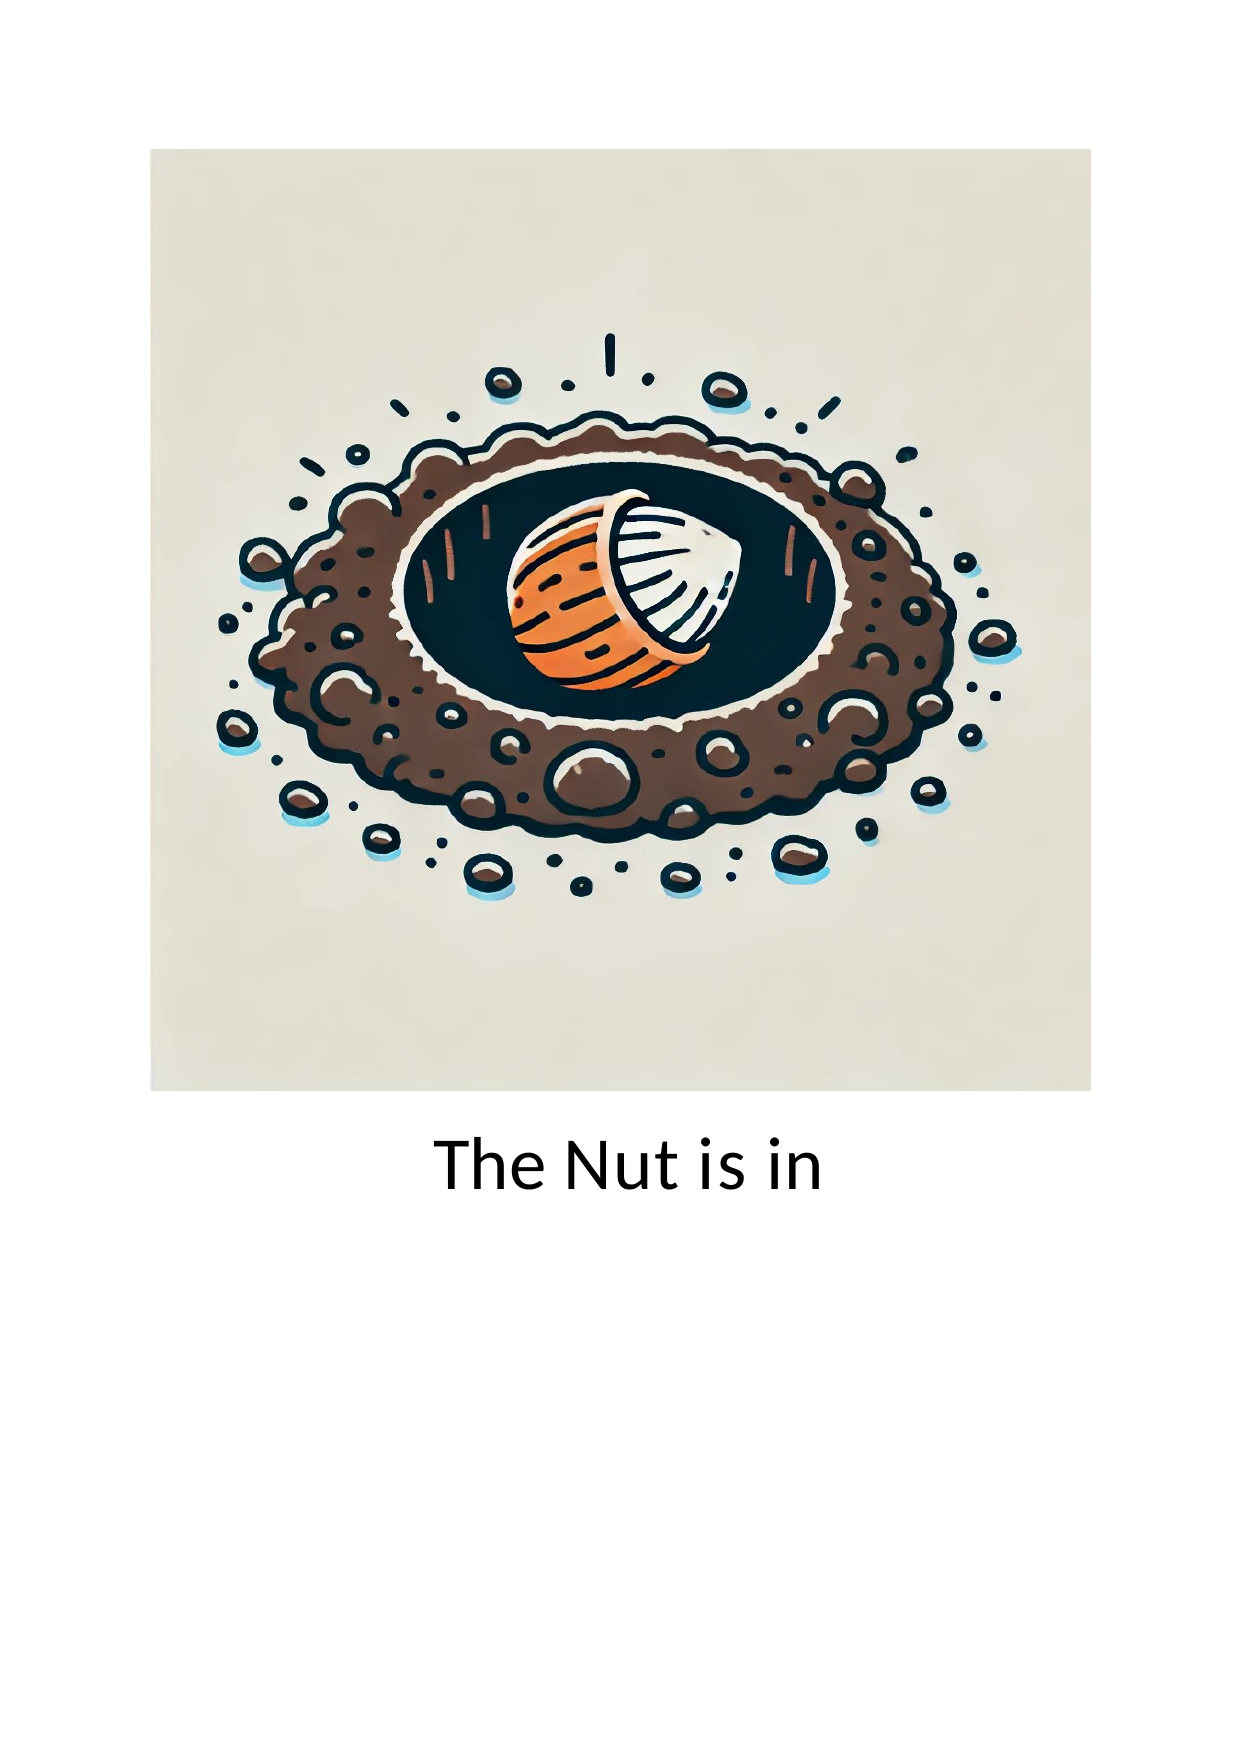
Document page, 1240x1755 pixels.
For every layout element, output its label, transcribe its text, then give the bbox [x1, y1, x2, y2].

text_box The Nut is in [147, 1112, 1108, 1205]
picture [149, 149, 1091, 1091]
